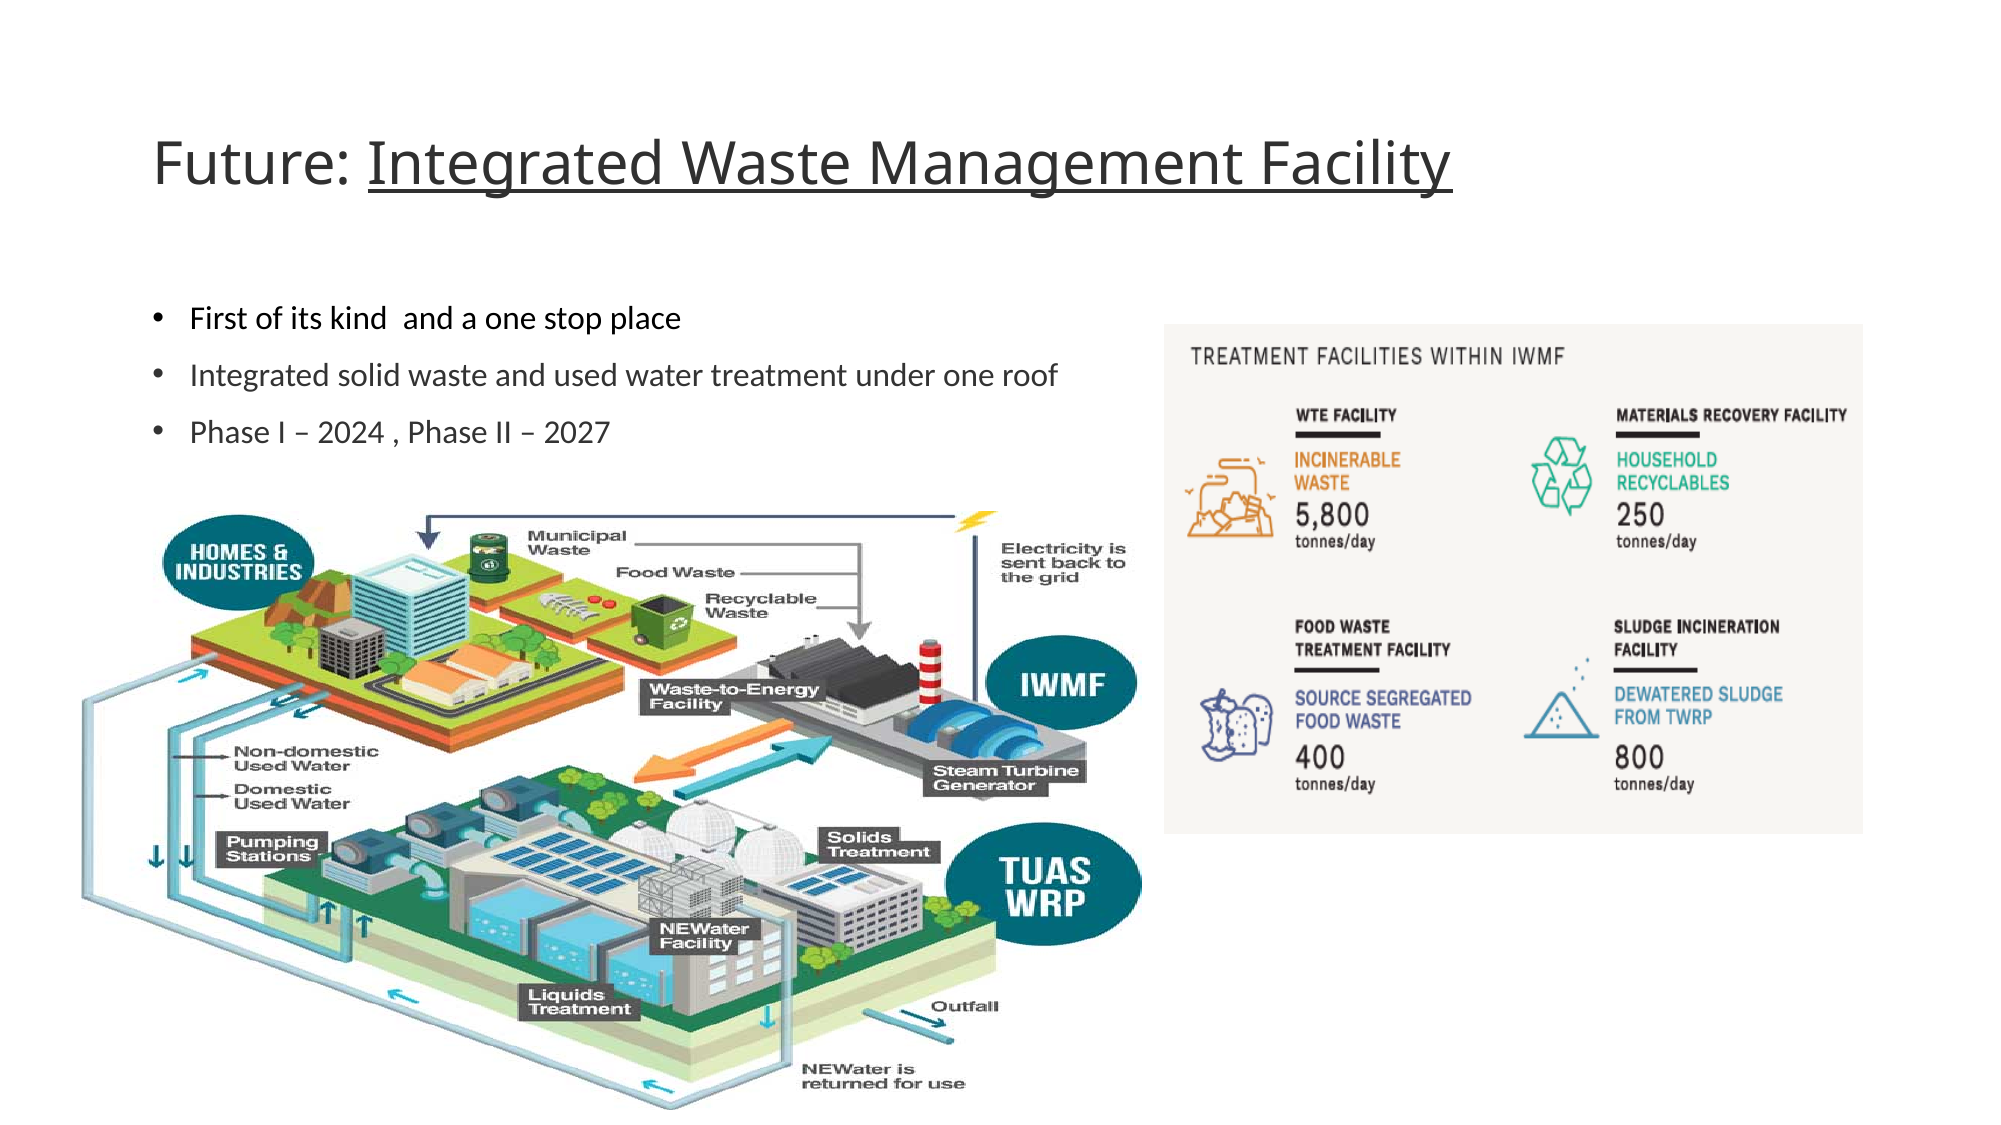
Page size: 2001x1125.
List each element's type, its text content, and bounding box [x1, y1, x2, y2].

title Future: Integrated Waste Management Facility [137, 59, 1863, 232]
picture [1164, 324, 1863, 835]
picture [81, 511, 1142, 1110]
list First of its kind and a one stop place Integrated solid waste and used water treatment under one roof Phase I – 2024 , Phase II – 2027 [137, 232, 1863, 1014]
